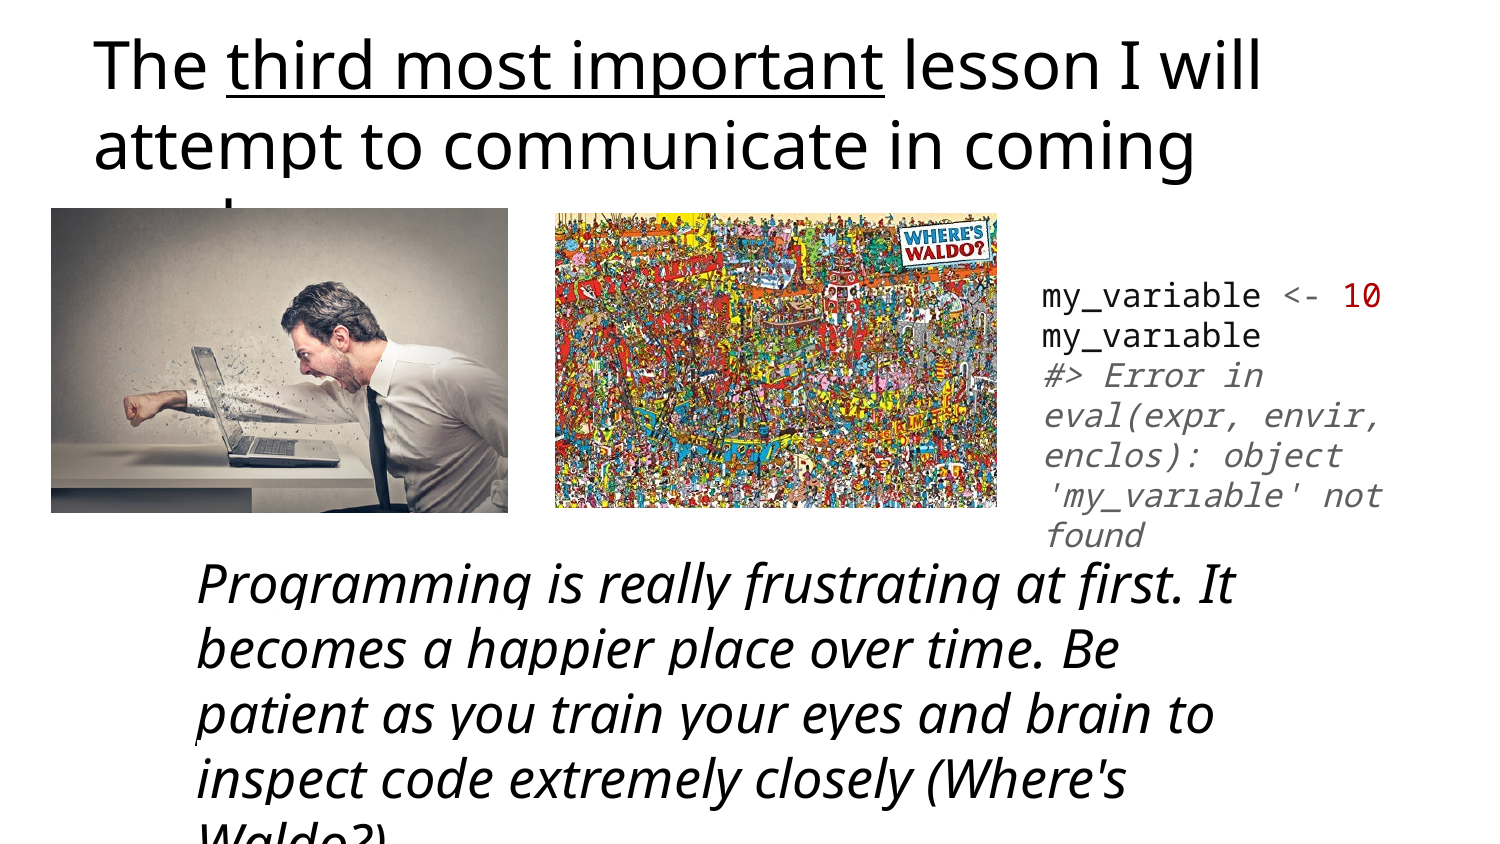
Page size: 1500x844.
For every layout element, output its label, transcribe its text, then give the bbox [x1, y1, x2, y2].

picture [555, 213, 997, 508]
picture [51, 208, 509, 513]
text_box Programming is really frustrating at first. It becomes a happier place over time. Be patient as you train your eyes and brain to inspect code extremely closely (Where's Waldo?). [181, 534, 1319, 844]
text_box The third most important lesson I will attempt to communicate in coming weeks… [78, 8, 1478, 278]
text_box my_variable <- 10 my_varıable #> Error in eval(expr, envir, enclos): object 'my_varıable' not found [1026, 259, 1483, 569]
